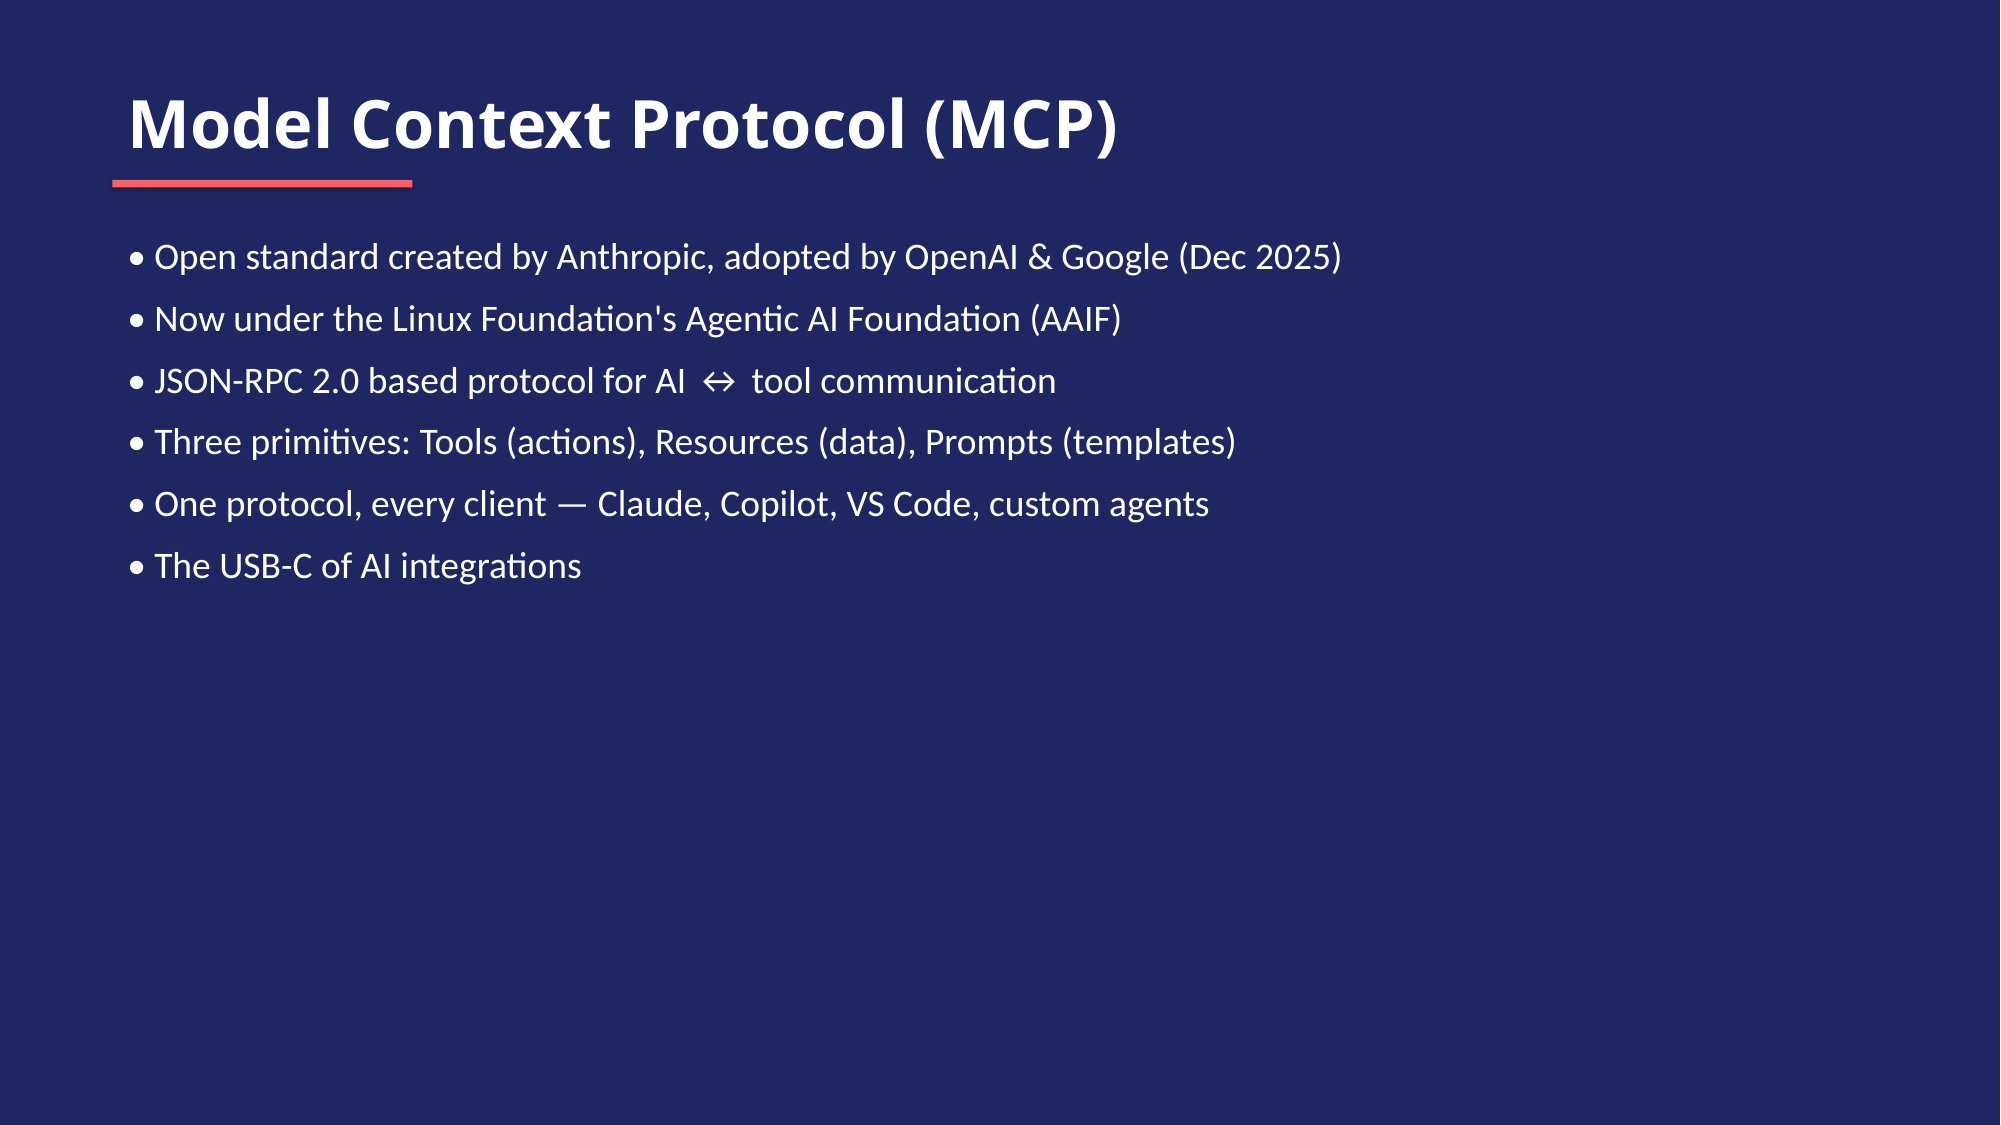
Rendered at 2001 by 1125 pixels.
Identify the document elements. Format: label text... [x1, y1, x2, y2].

text_box Model Context Protocol (MCP) [112, 74, 1838, 170]
text_box • Open standard created by Anthropic, adopted by OpenAI & Google (Dec 2025) • Now under the Linux Foundation's Agentic AI Foundation (AAIF) • JSON-RPC 2.0 based protocol for AI ↔ tool communication • Three primitives: Tools (actions), Resources (data), Prompts (templates) • One protocol, every client — Claude, Copilot, VS Code, custom agents • The USB-C of AI integrations [112, 224, 1838, 593]
text_box [112, 179, 413, 188]
